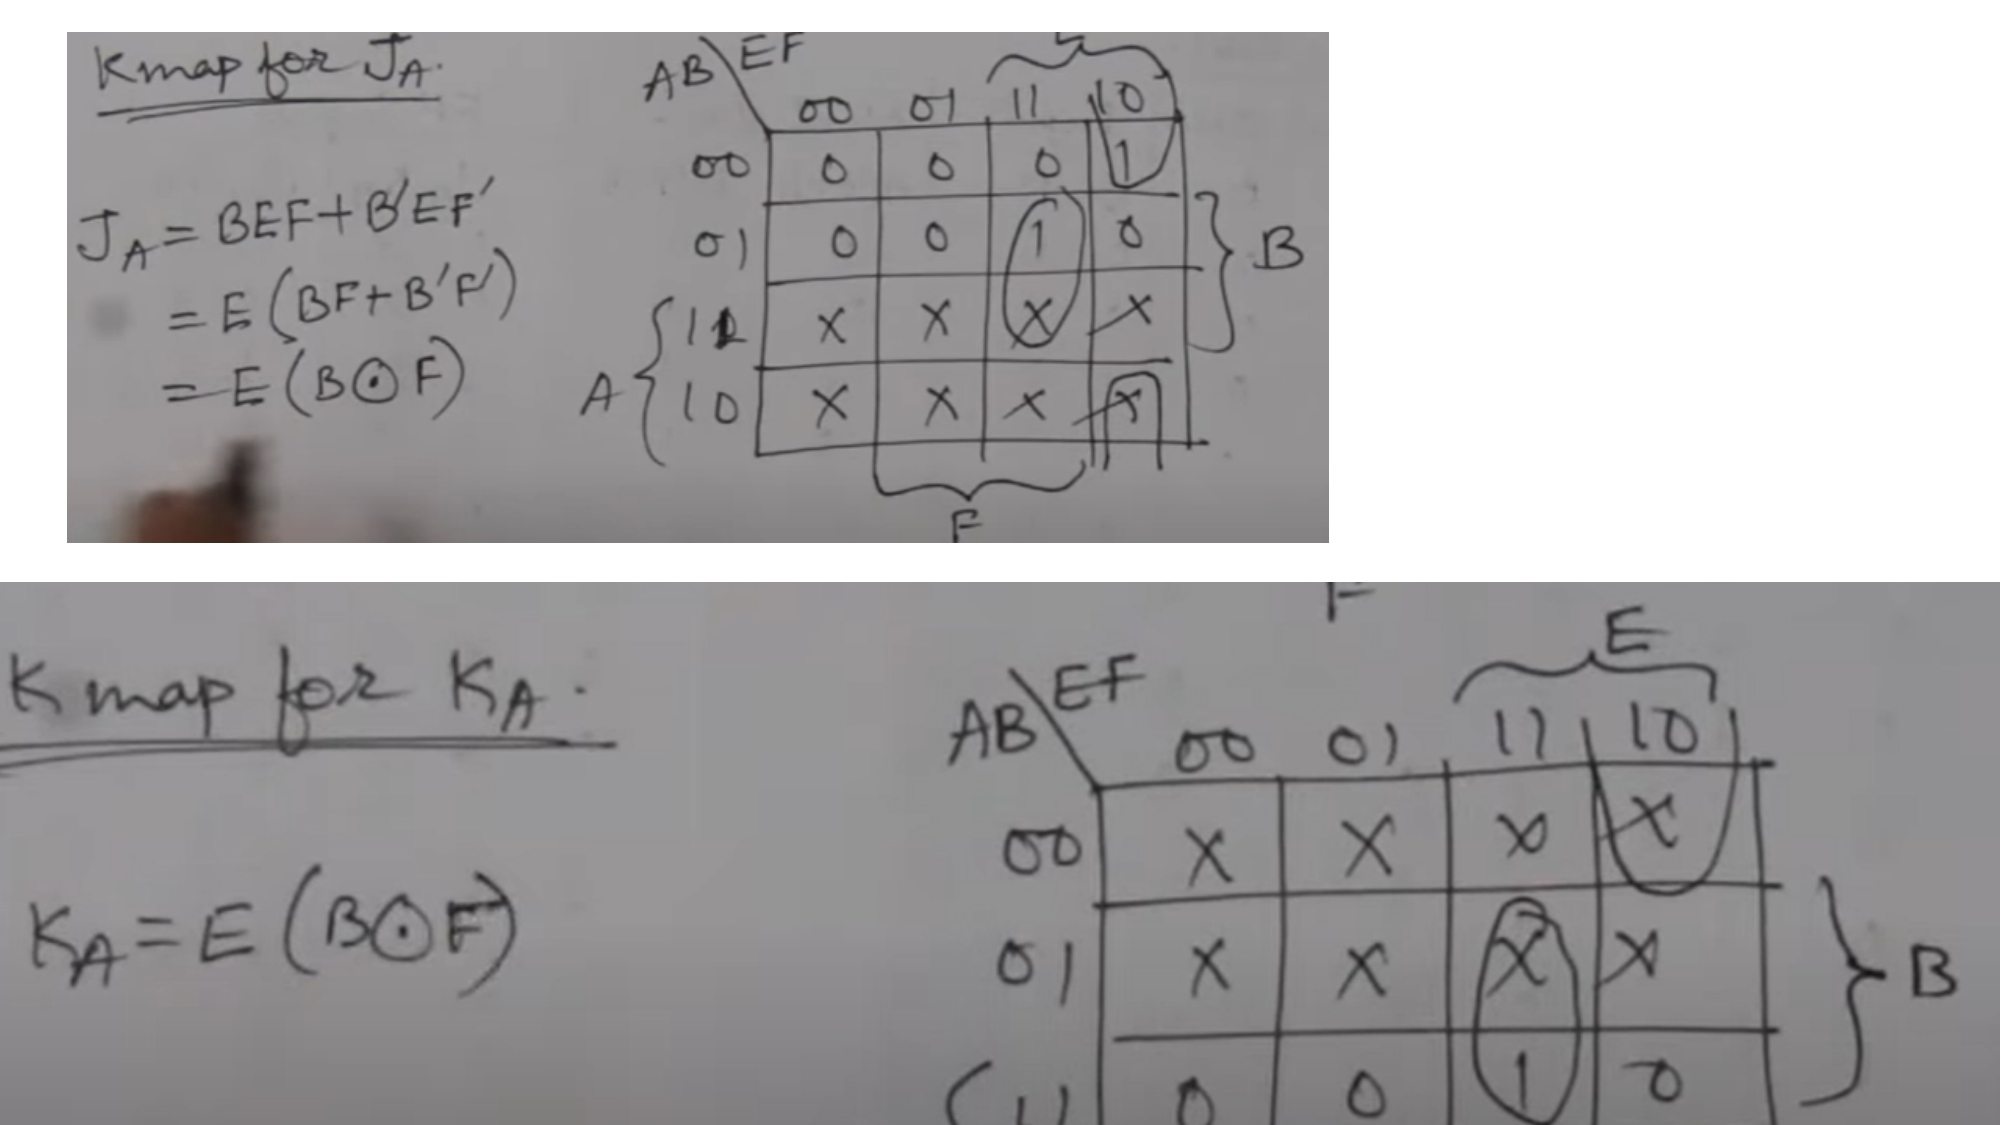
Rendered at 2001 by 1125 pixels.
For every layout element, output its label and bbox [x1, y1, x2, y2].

picture [67, 32, 1329, 543]
picture [0, 582, 2000, 1125]
